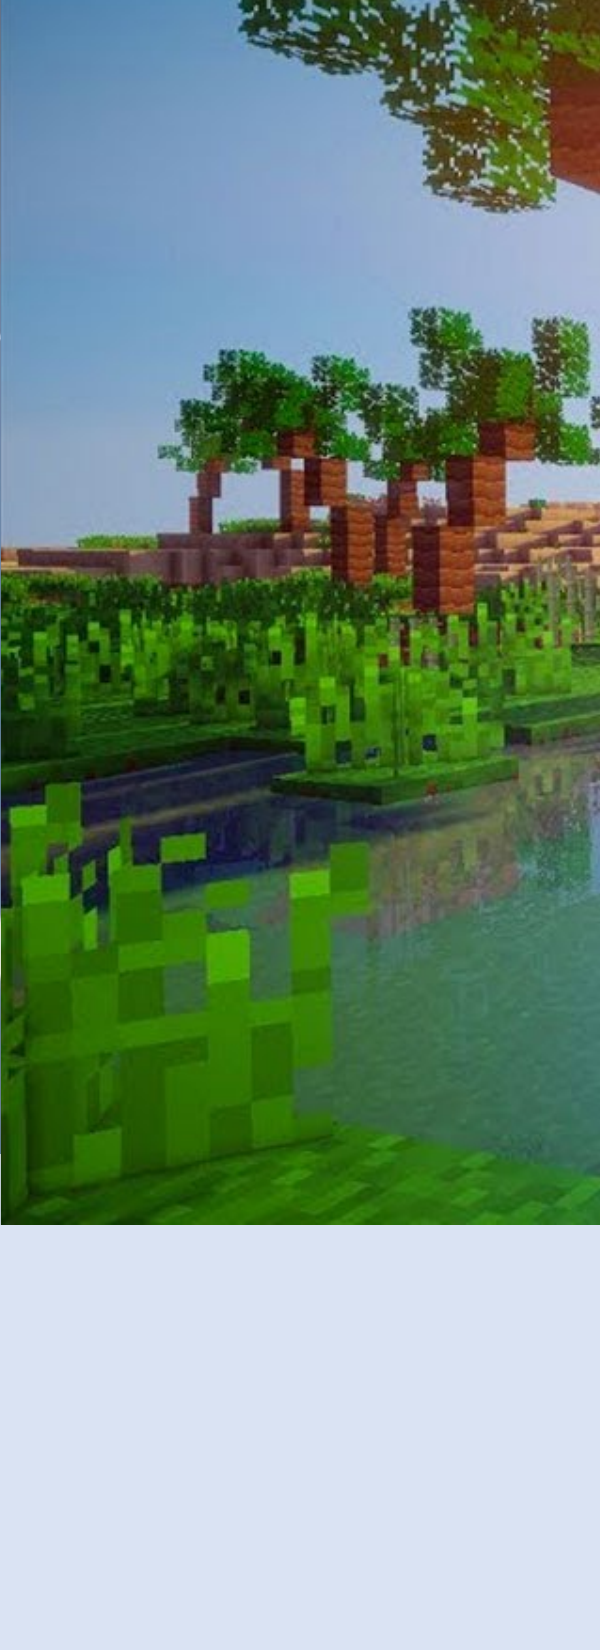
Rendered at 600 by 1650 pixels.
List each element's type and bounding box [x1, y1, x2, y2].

text_box [0, 0, 600, 1650]
